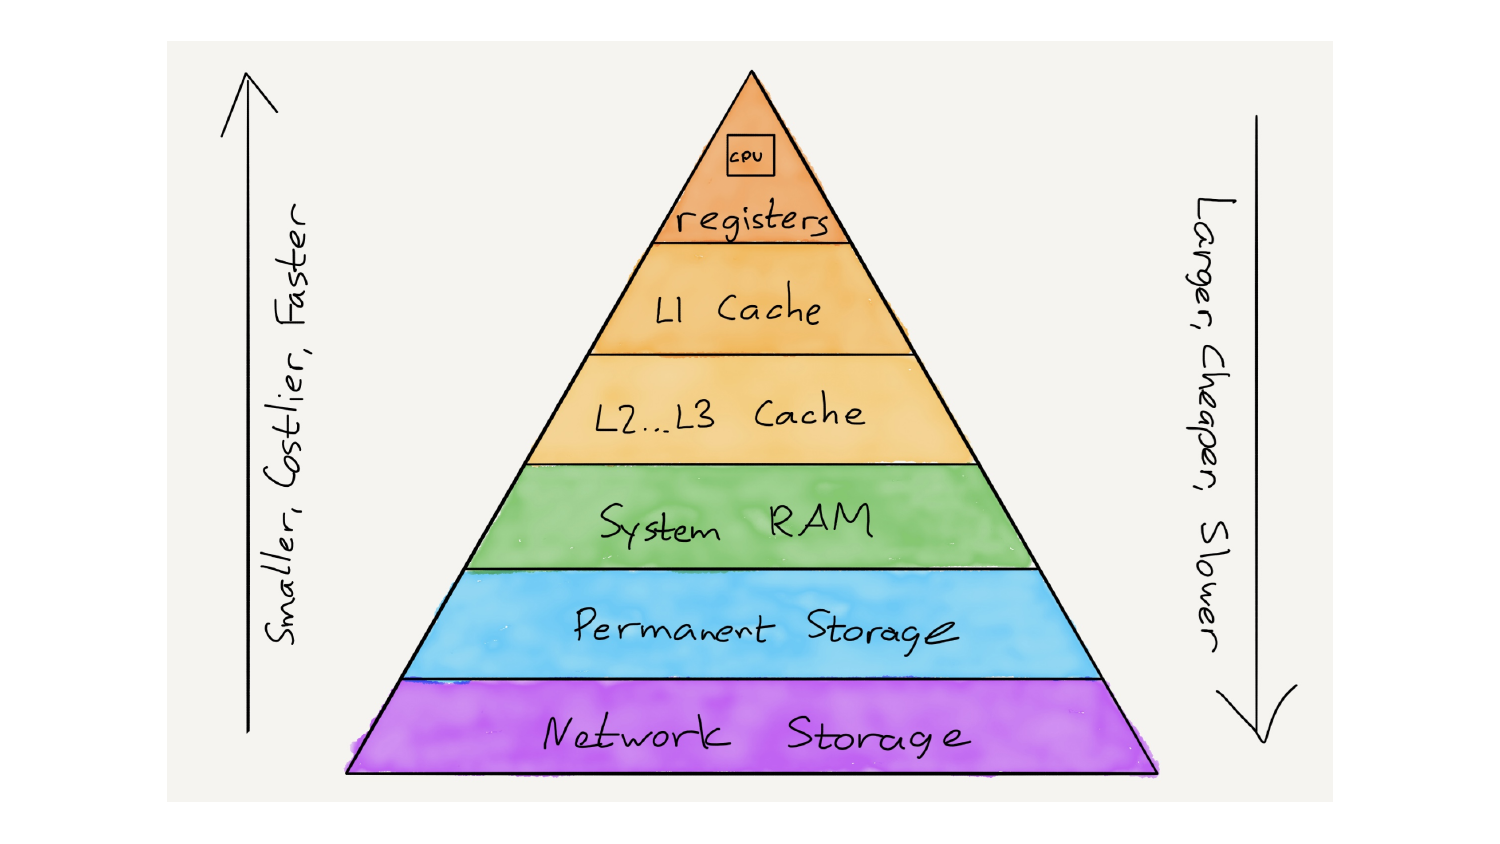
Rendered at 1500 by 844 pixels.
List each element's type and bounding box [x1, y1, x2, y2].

picture [167, 41, 1333, 802]
